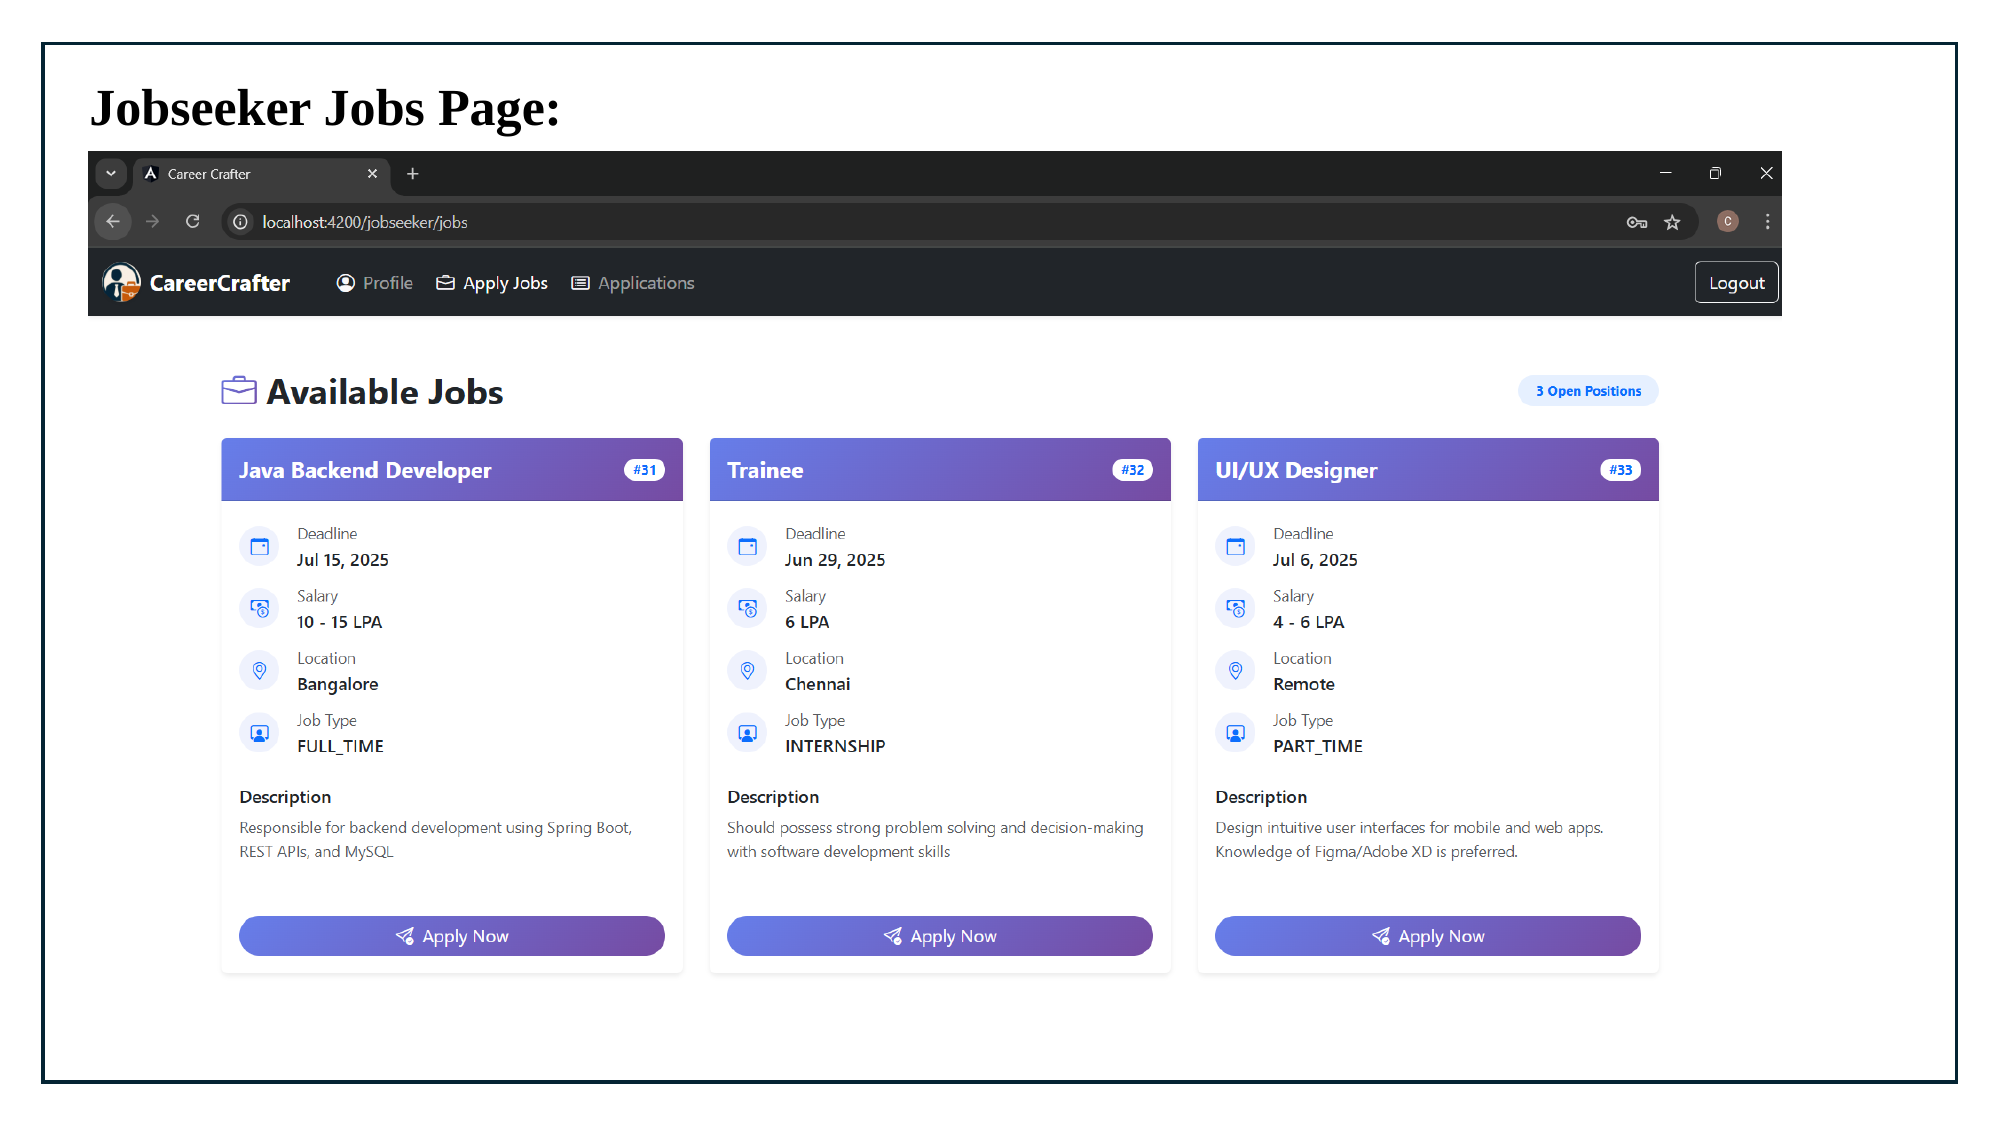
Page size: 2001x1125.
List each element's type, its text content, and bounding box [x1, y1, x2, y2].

picture [88, 150, 1782, 1052]
text_box Jobseeker Jobs Page: [74, 66, 1045, 144]
text_box [42, 43, 1957, 1082]
